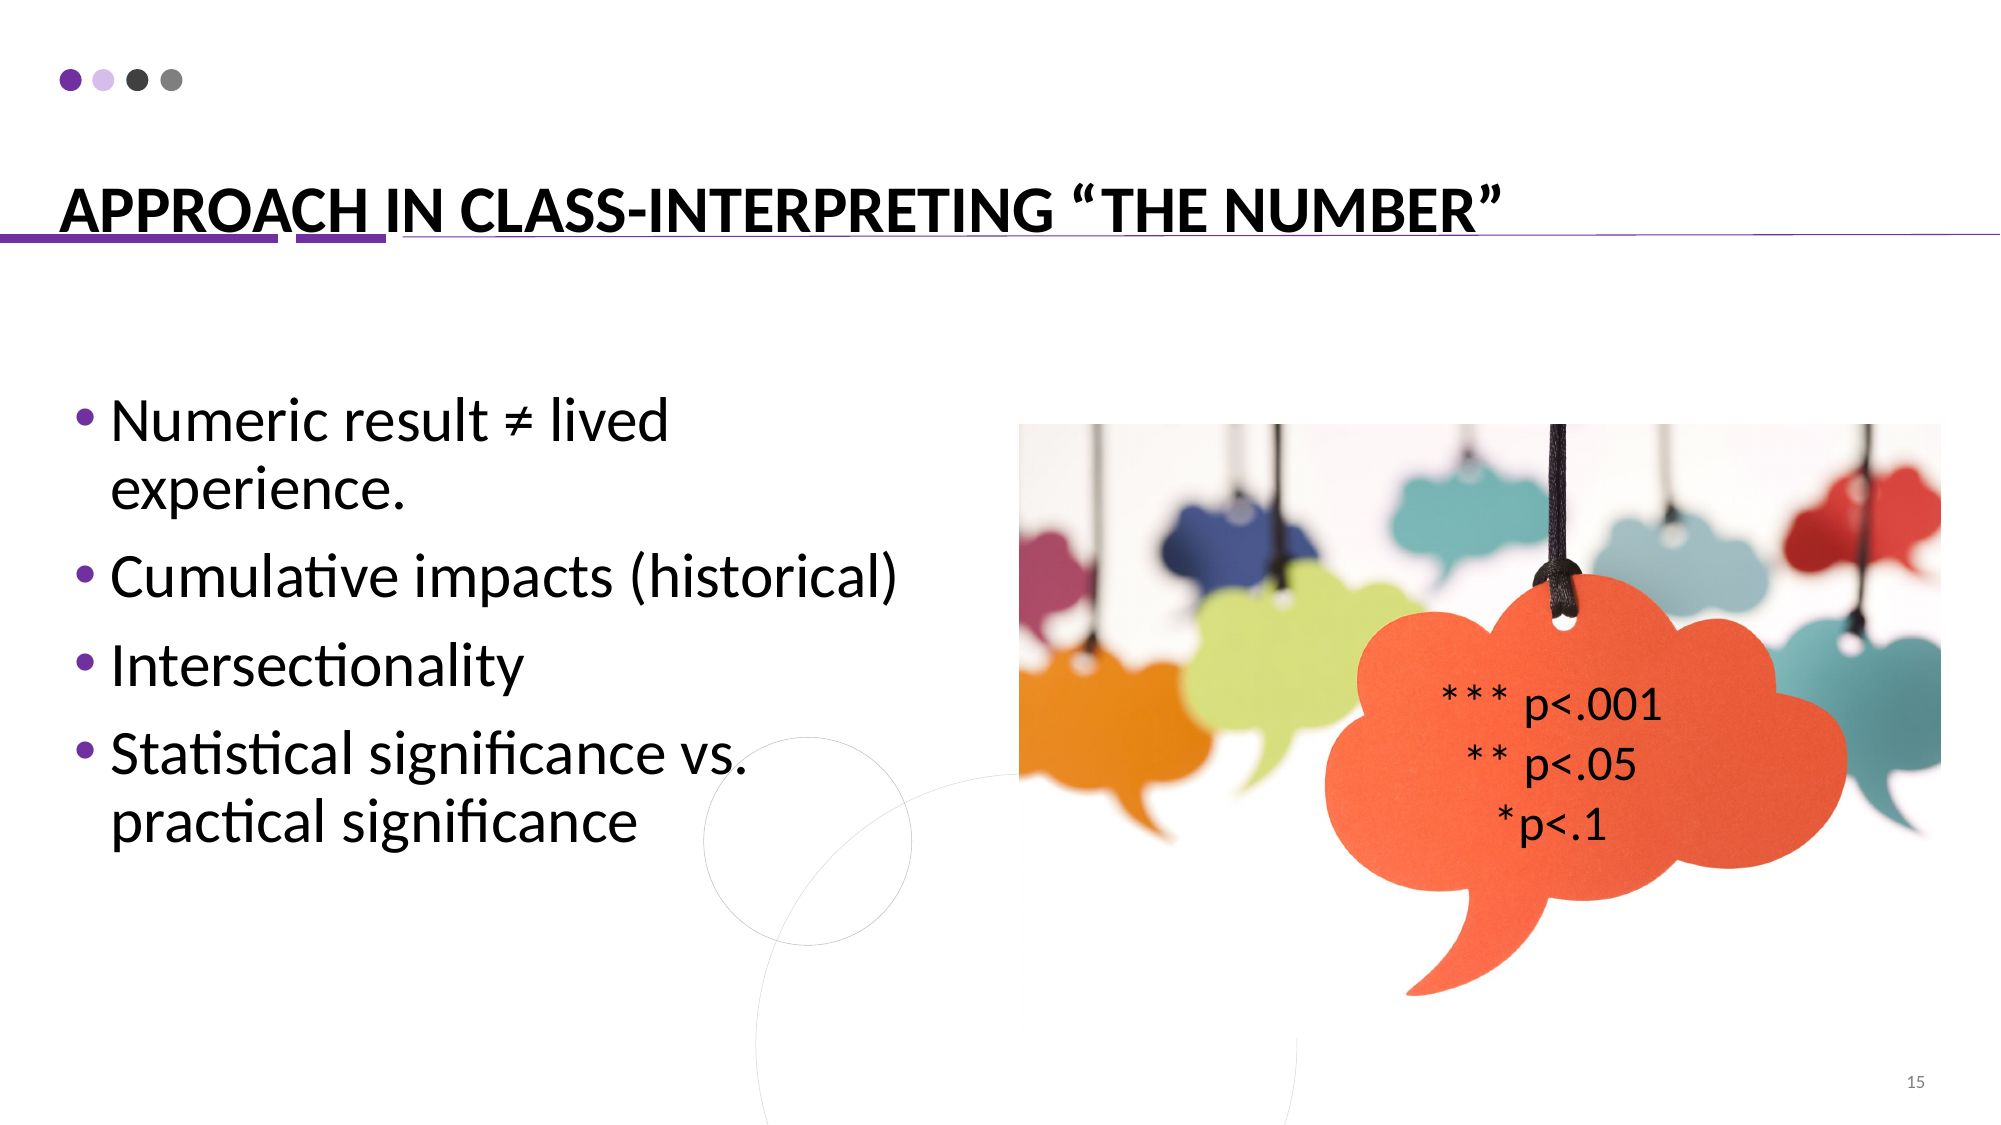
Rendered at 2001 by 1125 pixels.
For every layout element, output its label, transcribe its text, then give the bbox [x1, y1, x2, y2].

slide_number 15 [1490, 1060, 1941, 1102]
list Numeric result ≠ lived experience. Cumulative impacts (historical) Intersectionality Statistical significance vs. practical significance [59, 379, 919, 912]
title Approach in Class-Interpreting “The Number” [59, 76, 1941, 247]
picture [1019, 424, 1941, 1038]
